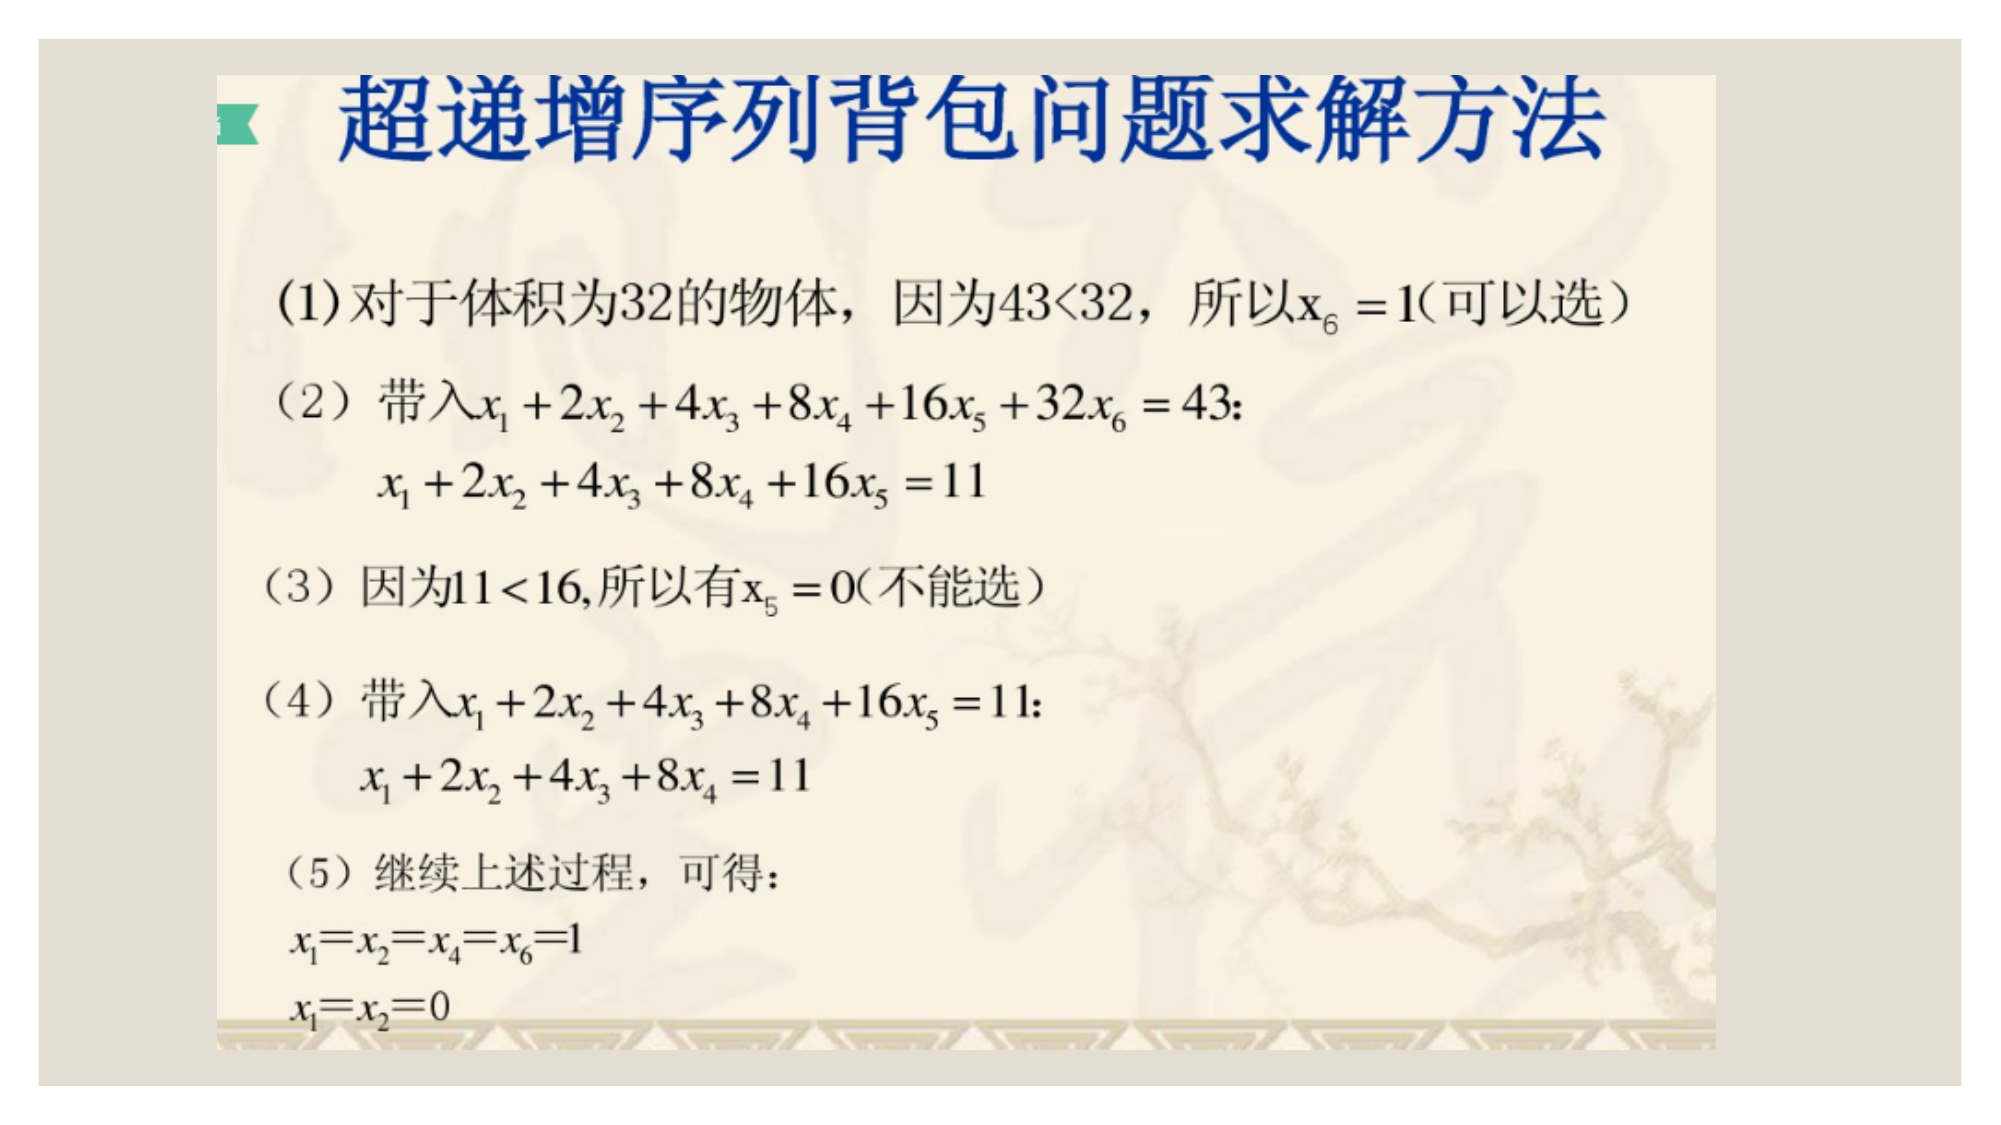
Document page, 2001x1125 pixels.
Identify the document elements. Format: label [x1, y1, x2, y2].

list [217, 75, 1716, 1050]
